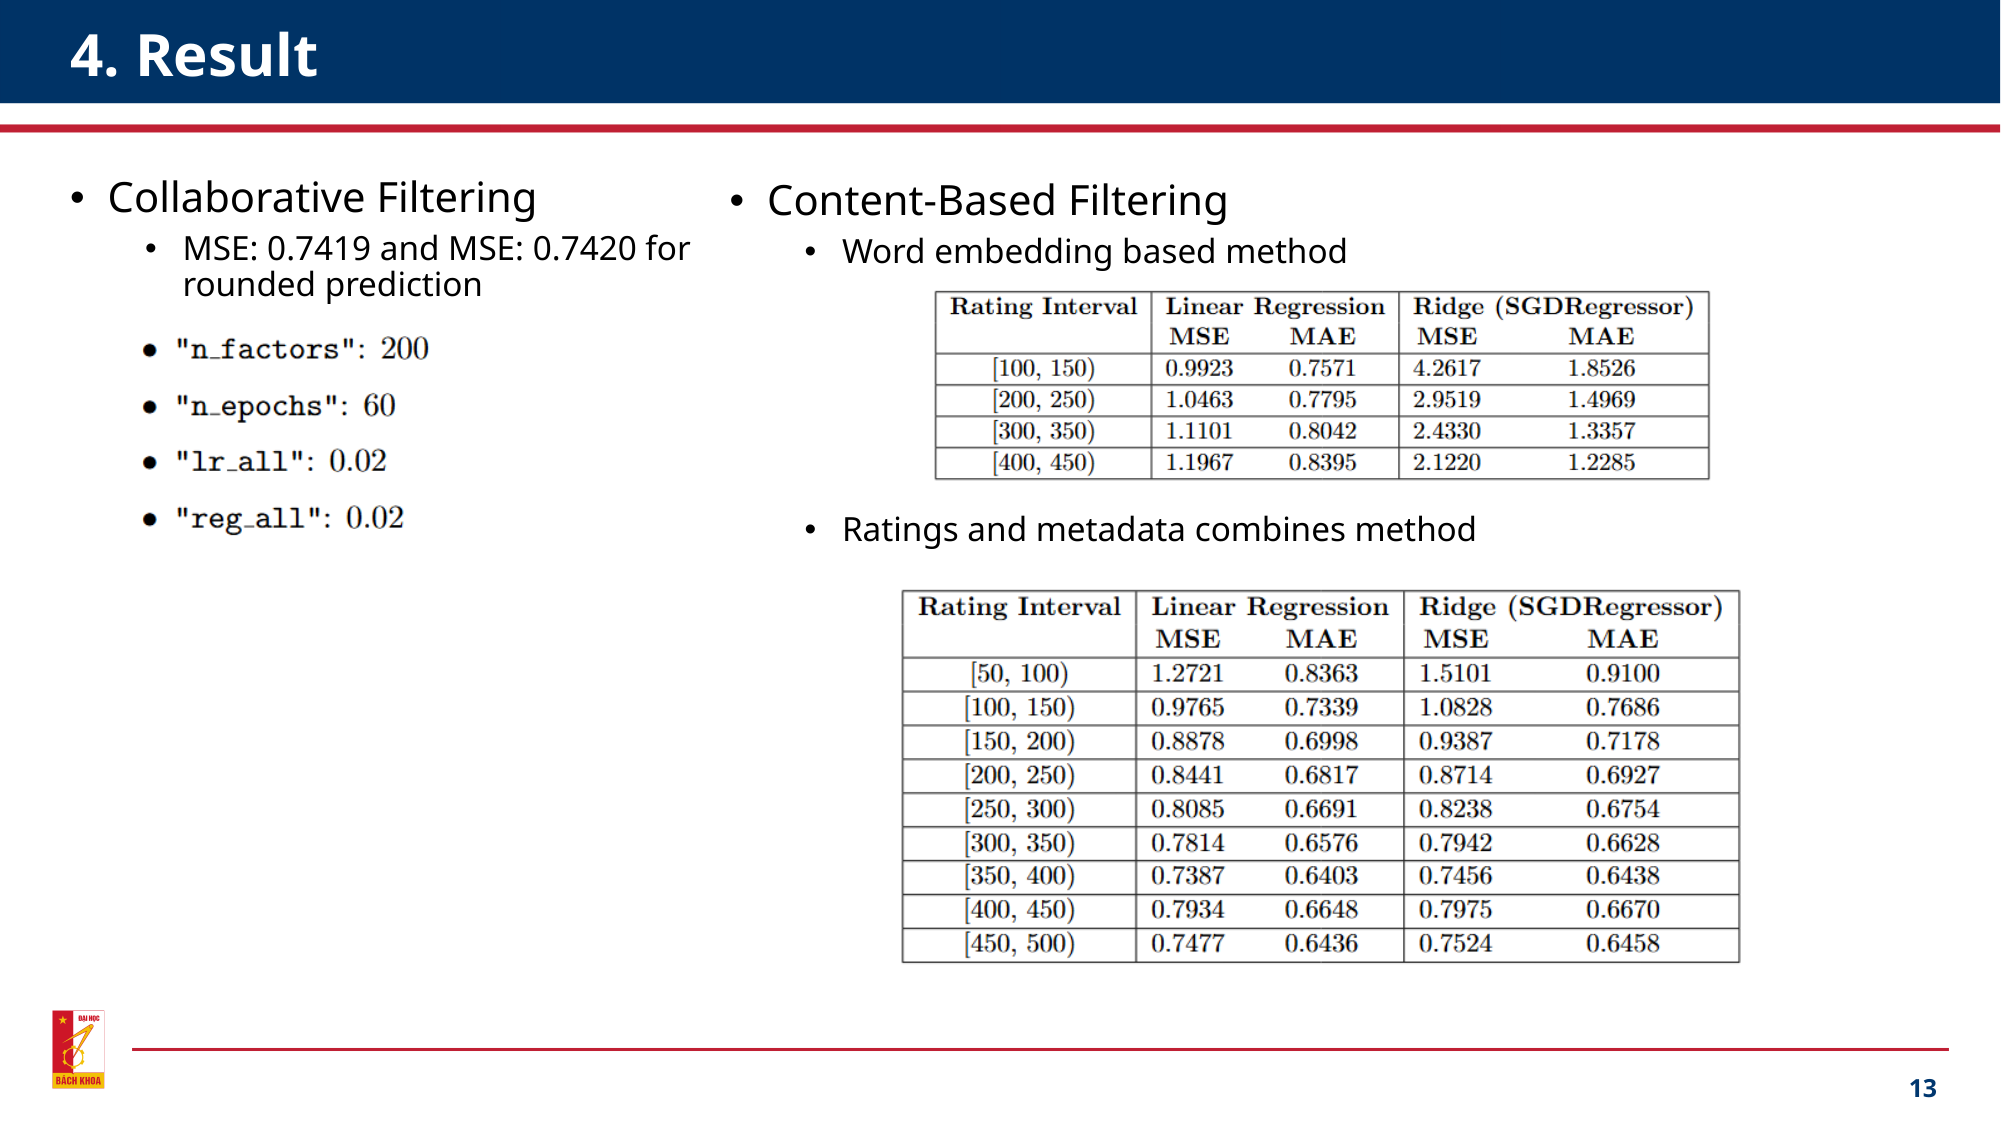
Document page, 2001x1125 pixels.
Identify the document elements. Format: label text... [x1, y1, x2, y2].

text_box Content-Based Filtering Word embedding based method Ratings and metadata combines method [714, 172, 1952, 983]
slide_number 13 [1502, 1065, 1953, 1125]
list Collaborative Filtering MSE: 0.7419 and MSE: 0.7420 for rounded prediction [55, 169, 715, 980]
title 4. Result [55, 18, 1945, 90]
picture [0, 0, 2001, 1125]
